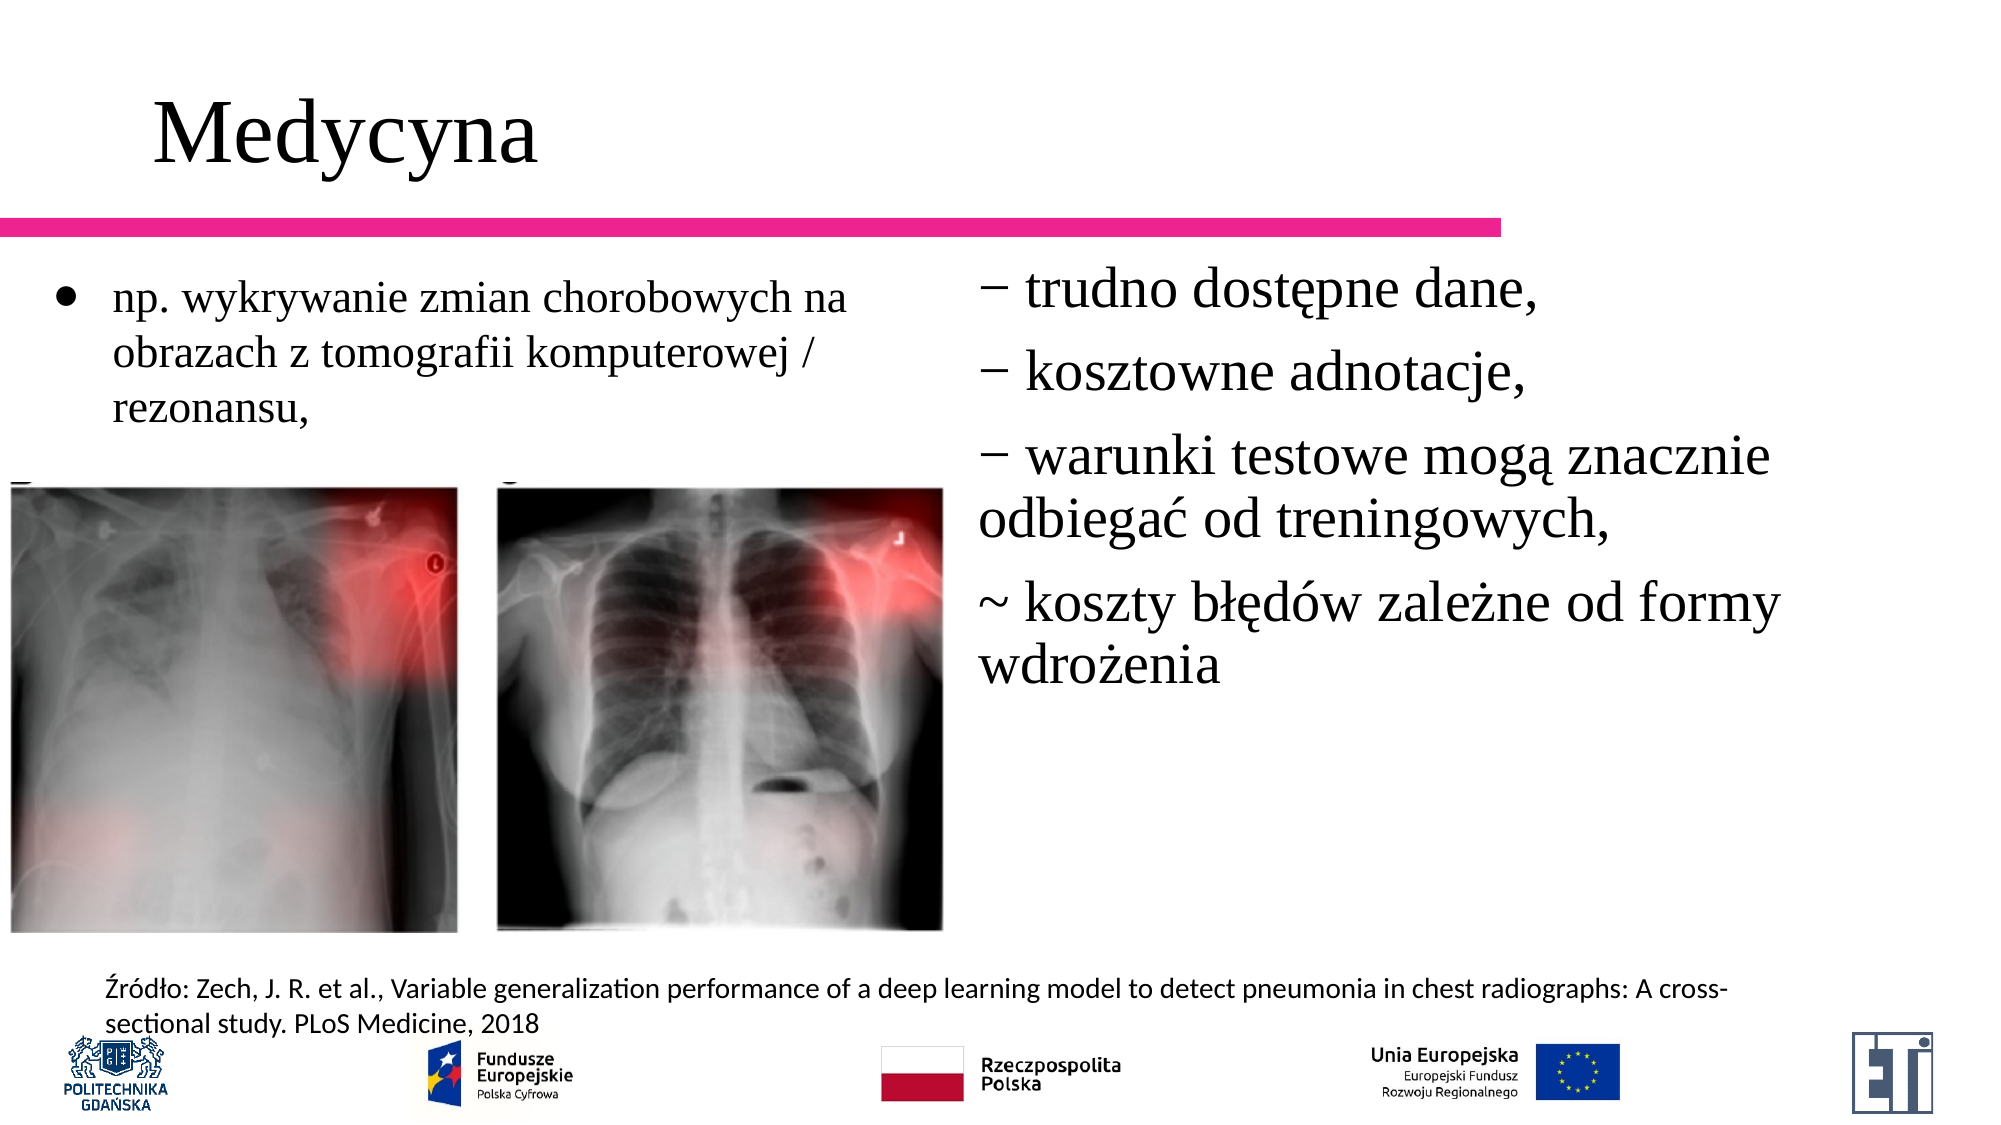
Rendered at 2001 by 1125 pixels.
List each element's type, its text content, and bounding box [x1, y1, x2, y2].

picture [9, 482, 948, 933]
picture [862, 1055, 1138, 1119]
picture [1353, 1055, 1638, 1118]
picture [36, 1016, 196, 1125]
text_box Źródło: Zech, J. R. et al., Variable generalization performance of a deep learning model to detect pneumonia in chest radiographs: A cross-sectional study. PLoS Medicine, 2018 [90, 954, 1769, 1055]
picture [1852, 1032, 1934, 1114]
title Medycyna [137, 59, 1863, 206]
list np. wykrywanie zmian chorobowych na obrazach z tomografii komputerowej / rezonansu, [22, 259, 1010, 573]
list − trudno dostępne dane, − kosztowne adnotacje, − warunki testowe mogą znacznie odbiegać od treningowych, ~ koszty błędów zależne od formy wdrożenia [963, 249, 1852, 1014]
picture [411, 1055, 589, 1123]
